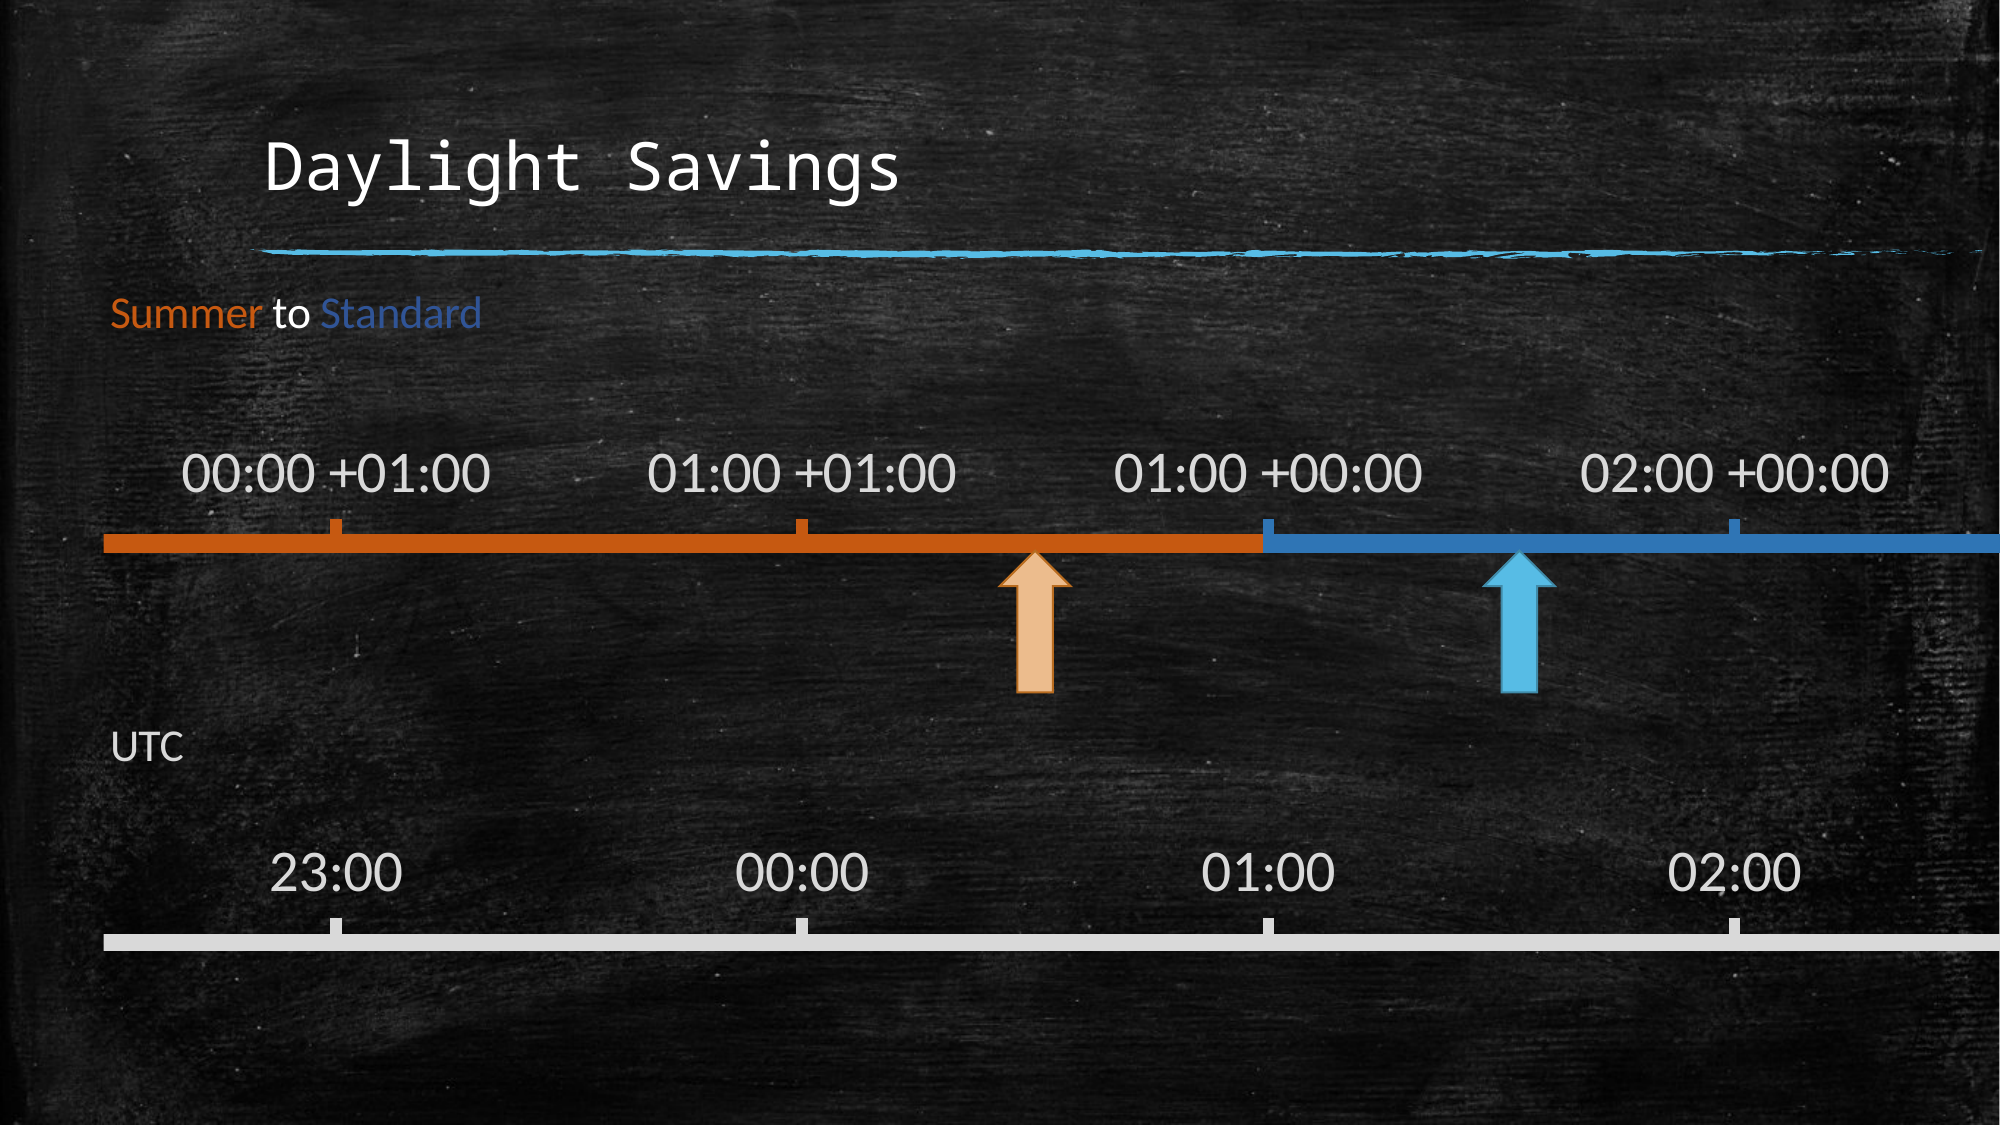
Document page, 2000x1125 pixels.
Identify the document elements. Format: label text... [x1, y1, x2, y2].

picture [101, 290, 2000, 953]
title Daylight Savings [249, 45, 1750, 213]
